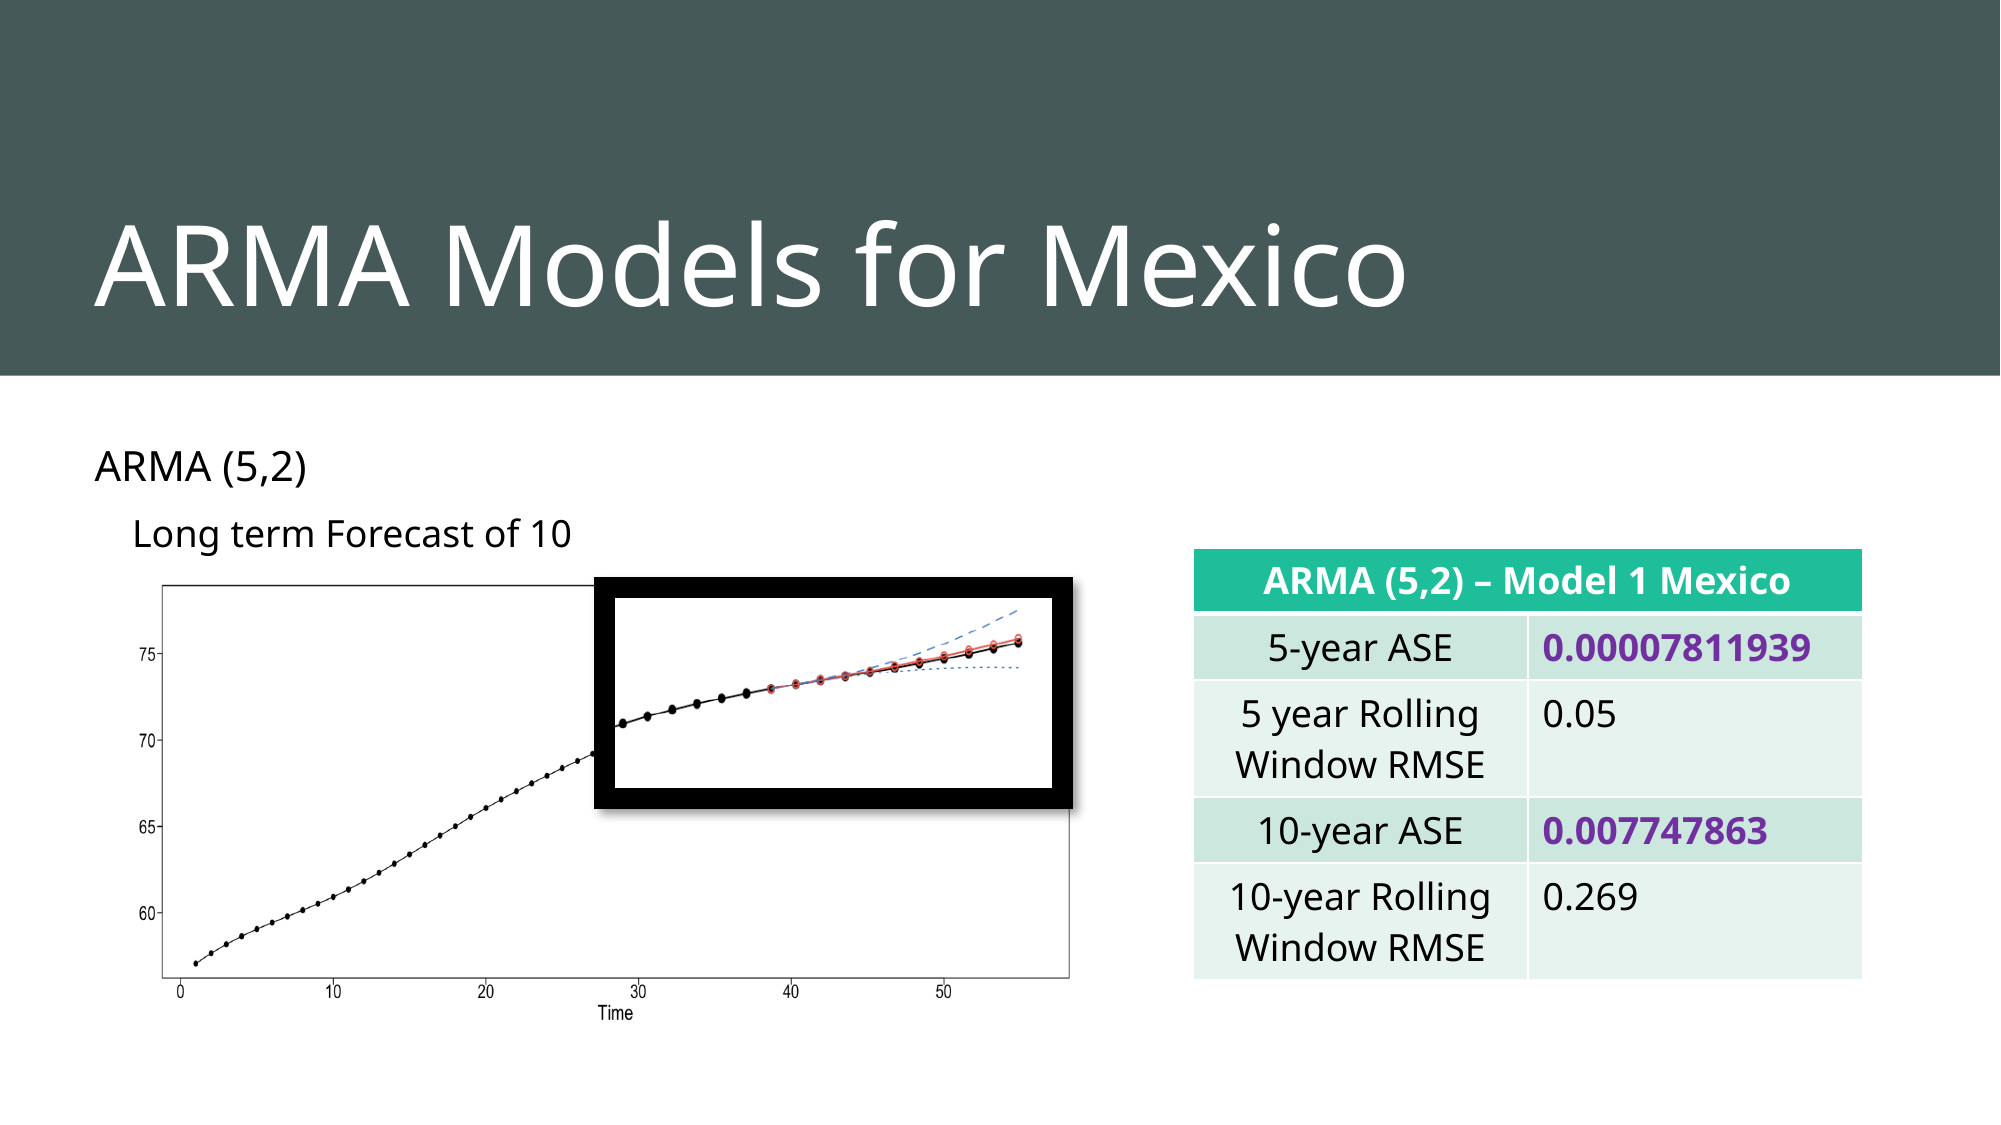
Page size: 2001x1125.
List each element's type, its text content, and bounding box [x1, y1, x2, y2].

table_cell 0.269 [1529, 864, 1862, 979]
table_cell 0.00007811939 [1529, 616, 1862, 679]
table_cell 5 year Rolling Window RMSE [1194, 681, 1527, 796]
table_cell 5-year ASE [1194, 616, 1527, 679]
table_cell 10-year Rolling Window RMSE [1194, 864, 1527, 979]
picture [131, 562, 1078, 1030]
table_header ARMA (5,2) – Model 1 Mexico [1194, 549, 1862, 611]
table_cell 0.05 [1529, 681, 1862, 796]
title ARMA Models for Mexico [79, 59, 1863, 337]
table_cell 0.007747863 [1529, 798, 1862, 862]
list ARMA (5,2) Long term Forecast of 10 [79, 422, 1000, 1066]
table_cell 10-year ASE [1194, 798, 1527, 862]
